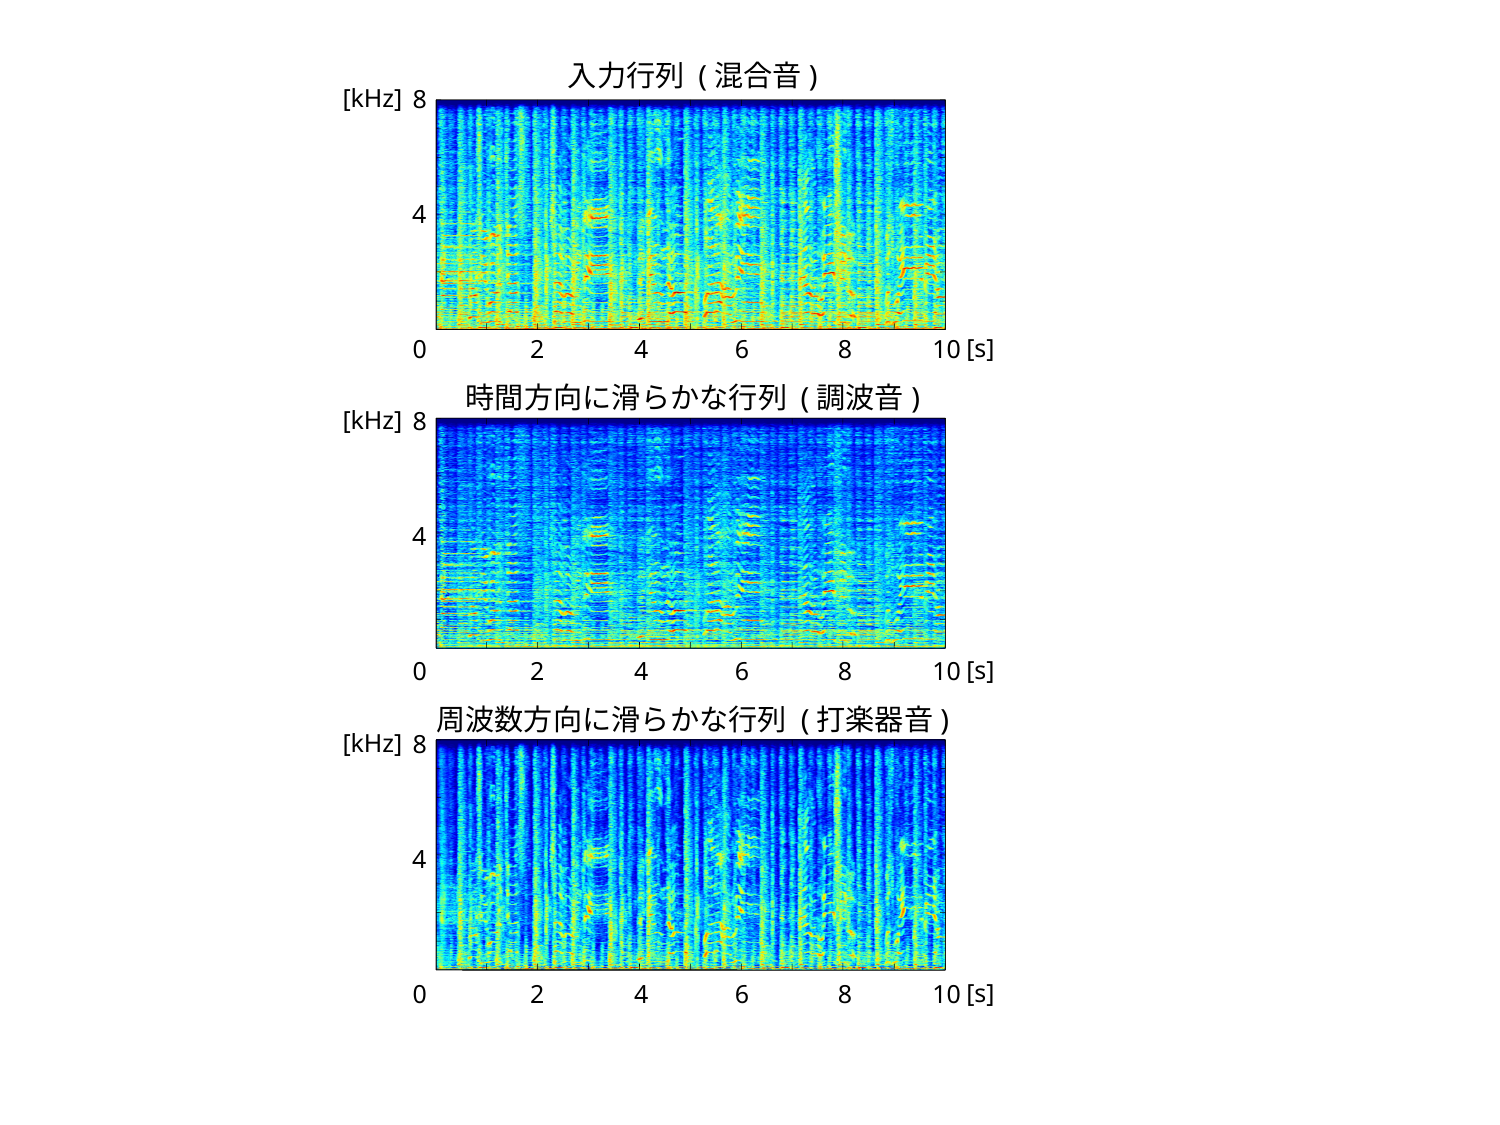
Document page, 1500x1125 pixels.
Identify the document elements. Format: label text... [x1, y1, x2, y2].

text_box 2 [515, 978, 560, 1016]
text_box 4 [619, 978, 664, 1016]
text_box 8 [823, 978, 868, 1016]
text_box [s] [951, 969, 1010, 1015]
text_box [kHz] [327, 75, 418, 121]
text_box [kHz] [327, 397, 418, 442]
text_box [435, 417, 946, 649]
text_box 0 [397, 970, 442, 1016]
text_box 4 [397, 513, 430, 558]
text_box 4 [619, 339, 664, 372]
text_box [s] [951, 646, 1010, 692]
text_box 6 [719, 657, 764, 693]
text_box 0 [397, 648, 442, 693]
text_box 4 [397, 836, 430, 881]
text_box 10 [917, 648, 977, 693]
text_box 10 [917, 326, 977, 372]
text_box 時間方向に滑らかな行列 (調波音) [450, 372, 935, 416]
text_box 8 [418, 76, 442, 121]
text_box 8 [823, 657, 868, 693]
text_box 4 [619, 657, 664, 693]
text_box 2 [515, 657, 560, 693]
text_box 10 [917, 970, 977, 1016]
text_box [435, 99, 946, 331]
text_box 8 [823, 339, 868, 372]
text_box 6 [719, 978, 764, 1016]
text_box 8 [397, 720, 442, 766]
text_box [435, 739, 946, 971]
text_box 2 [515, 339, 560, 372]
text_box 8 [397, 397, 442, 443]
text_box 周波数方向に滑らかな行列 (打楽器音) [421, 693, 964, 744]
text_box 0 [397, 326, 442, 372]
text_box [kHz] [327, 720, 418, 765]
text_box 6 [719, 339, 764, 372]
text_box 入力行列 (混合音) [553, 50, 833, 98]
text_box [s] [951, 325, 1010, 370]
text_box 4 [397, 191, 430, 237]
